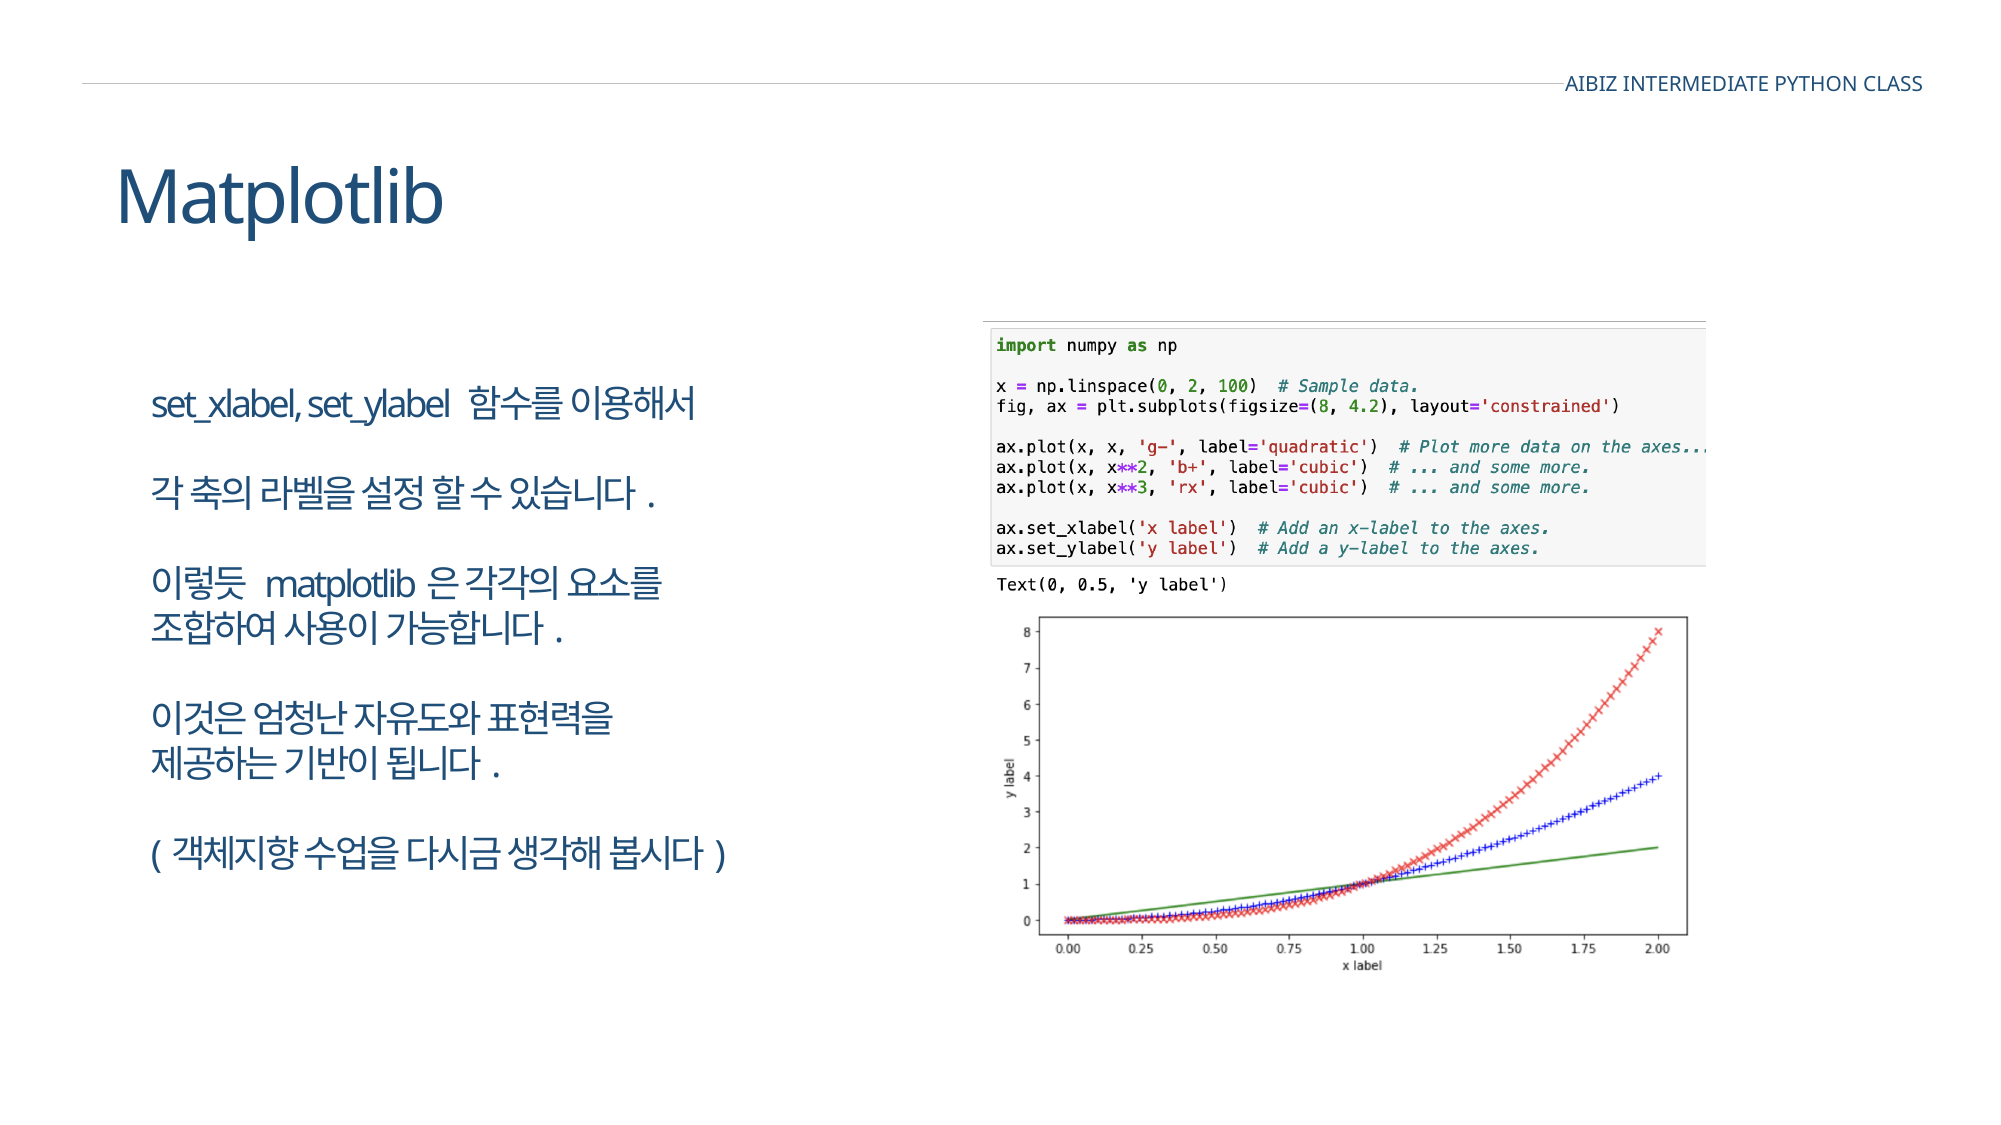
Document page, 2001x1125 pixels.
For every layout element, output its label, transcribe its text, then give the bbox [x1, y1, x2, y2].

text_box set_xlabel, set_ylabel 함수를 이용해서 각 축의 라벨을 설정 할 수 있습니다. 이렇듯 matplotlib은 각각의 요소를 조합하여 사용이 가능합니다. 이것은 엄청난 자유도와 표현력을 제공하는 기반이 됩니다. (객체지향 수업을 다시금 생각해 봅시다) [136, 282, 1055, 882]
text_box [81, 63, 1939, 104]
text_box Matplotlib [100, 140, 462, 246]
picture [983, 321, 1706, 987]
